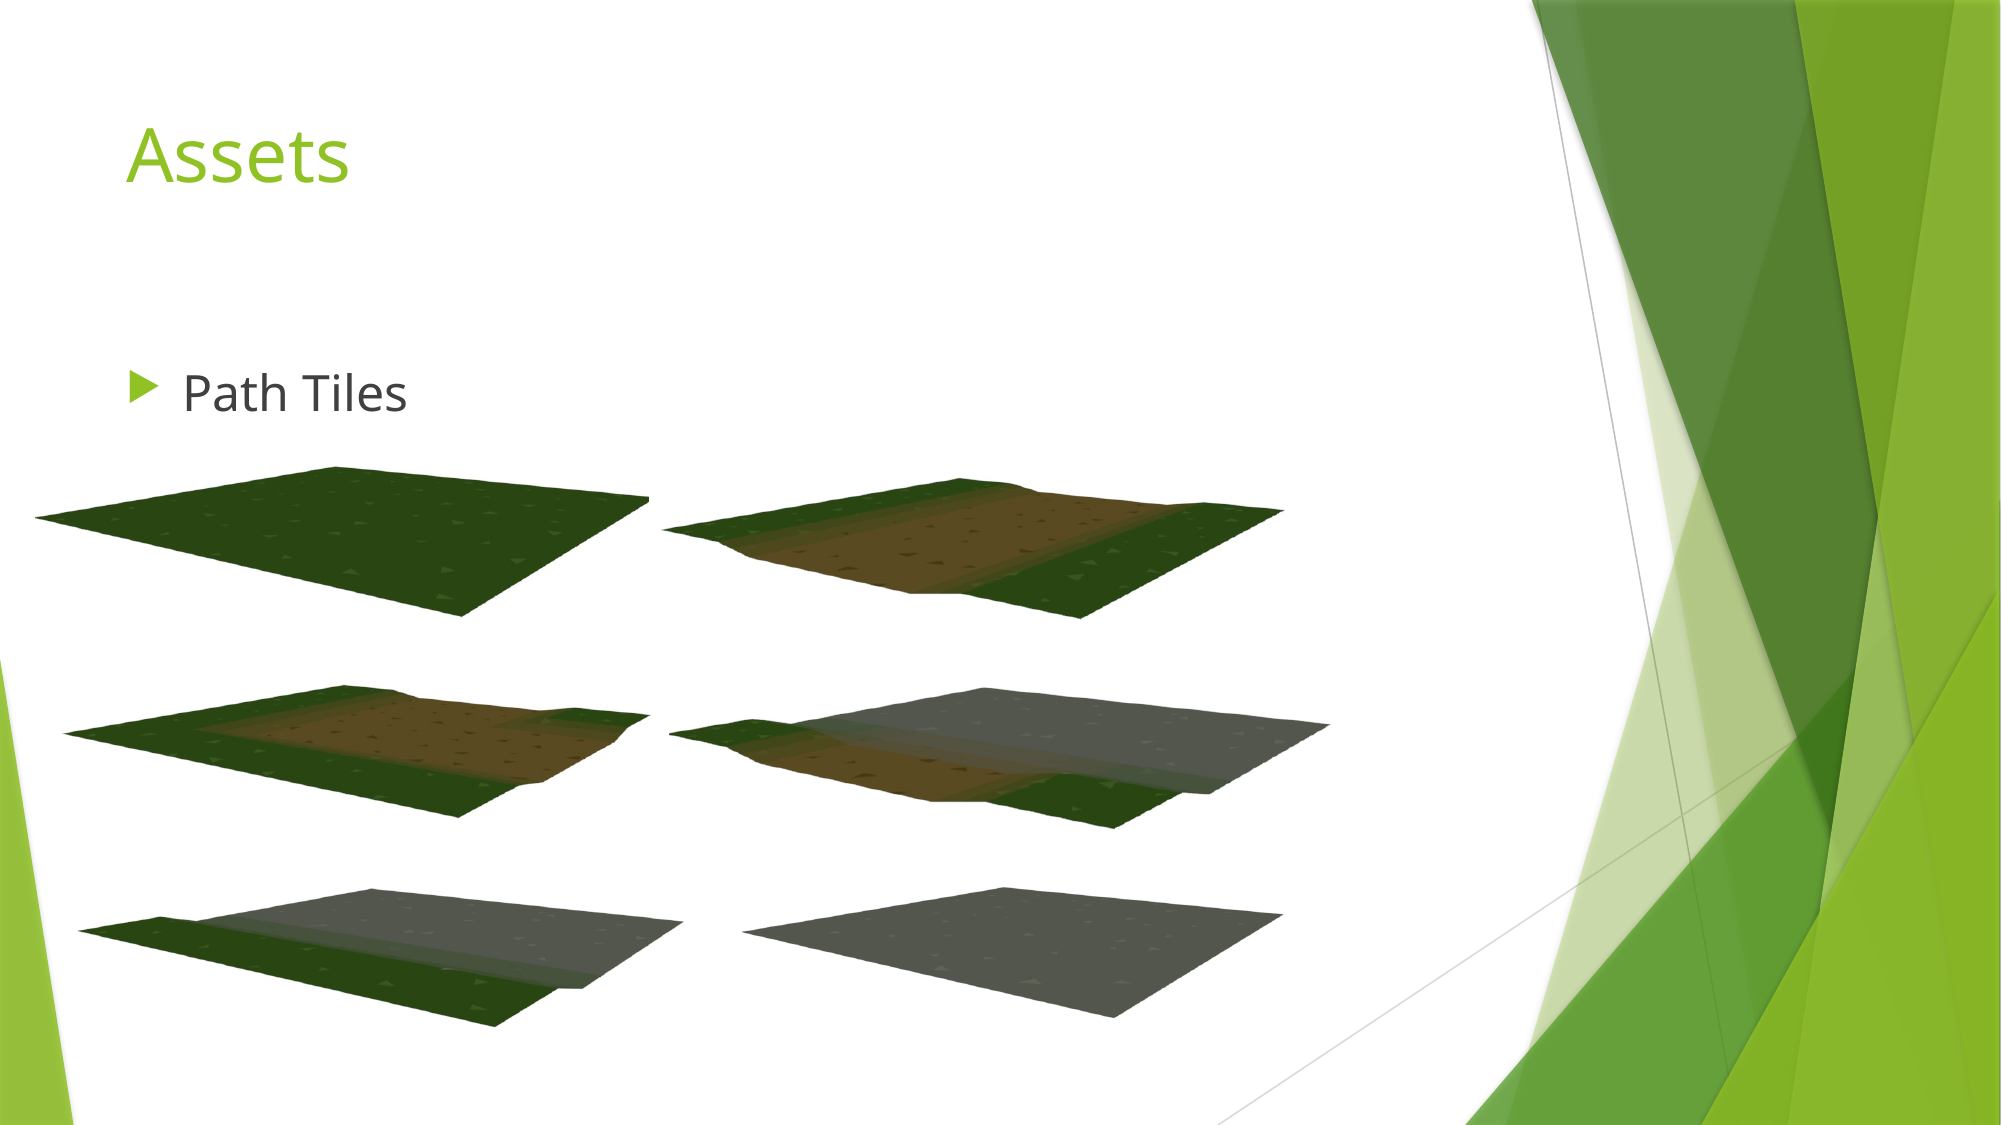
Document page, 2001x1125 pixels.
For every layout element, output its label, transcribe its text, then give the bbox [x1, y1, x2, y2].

list Path Tiles [111, 354, 1522, 992]
picture [78, 869, 704, 1041]
picture [741, 874, 1298, 1032]
picture [34, 445, 1303, 634]
picture [47, 670, 1353, 844]
title Assets [111, 99, 1522, 317]
